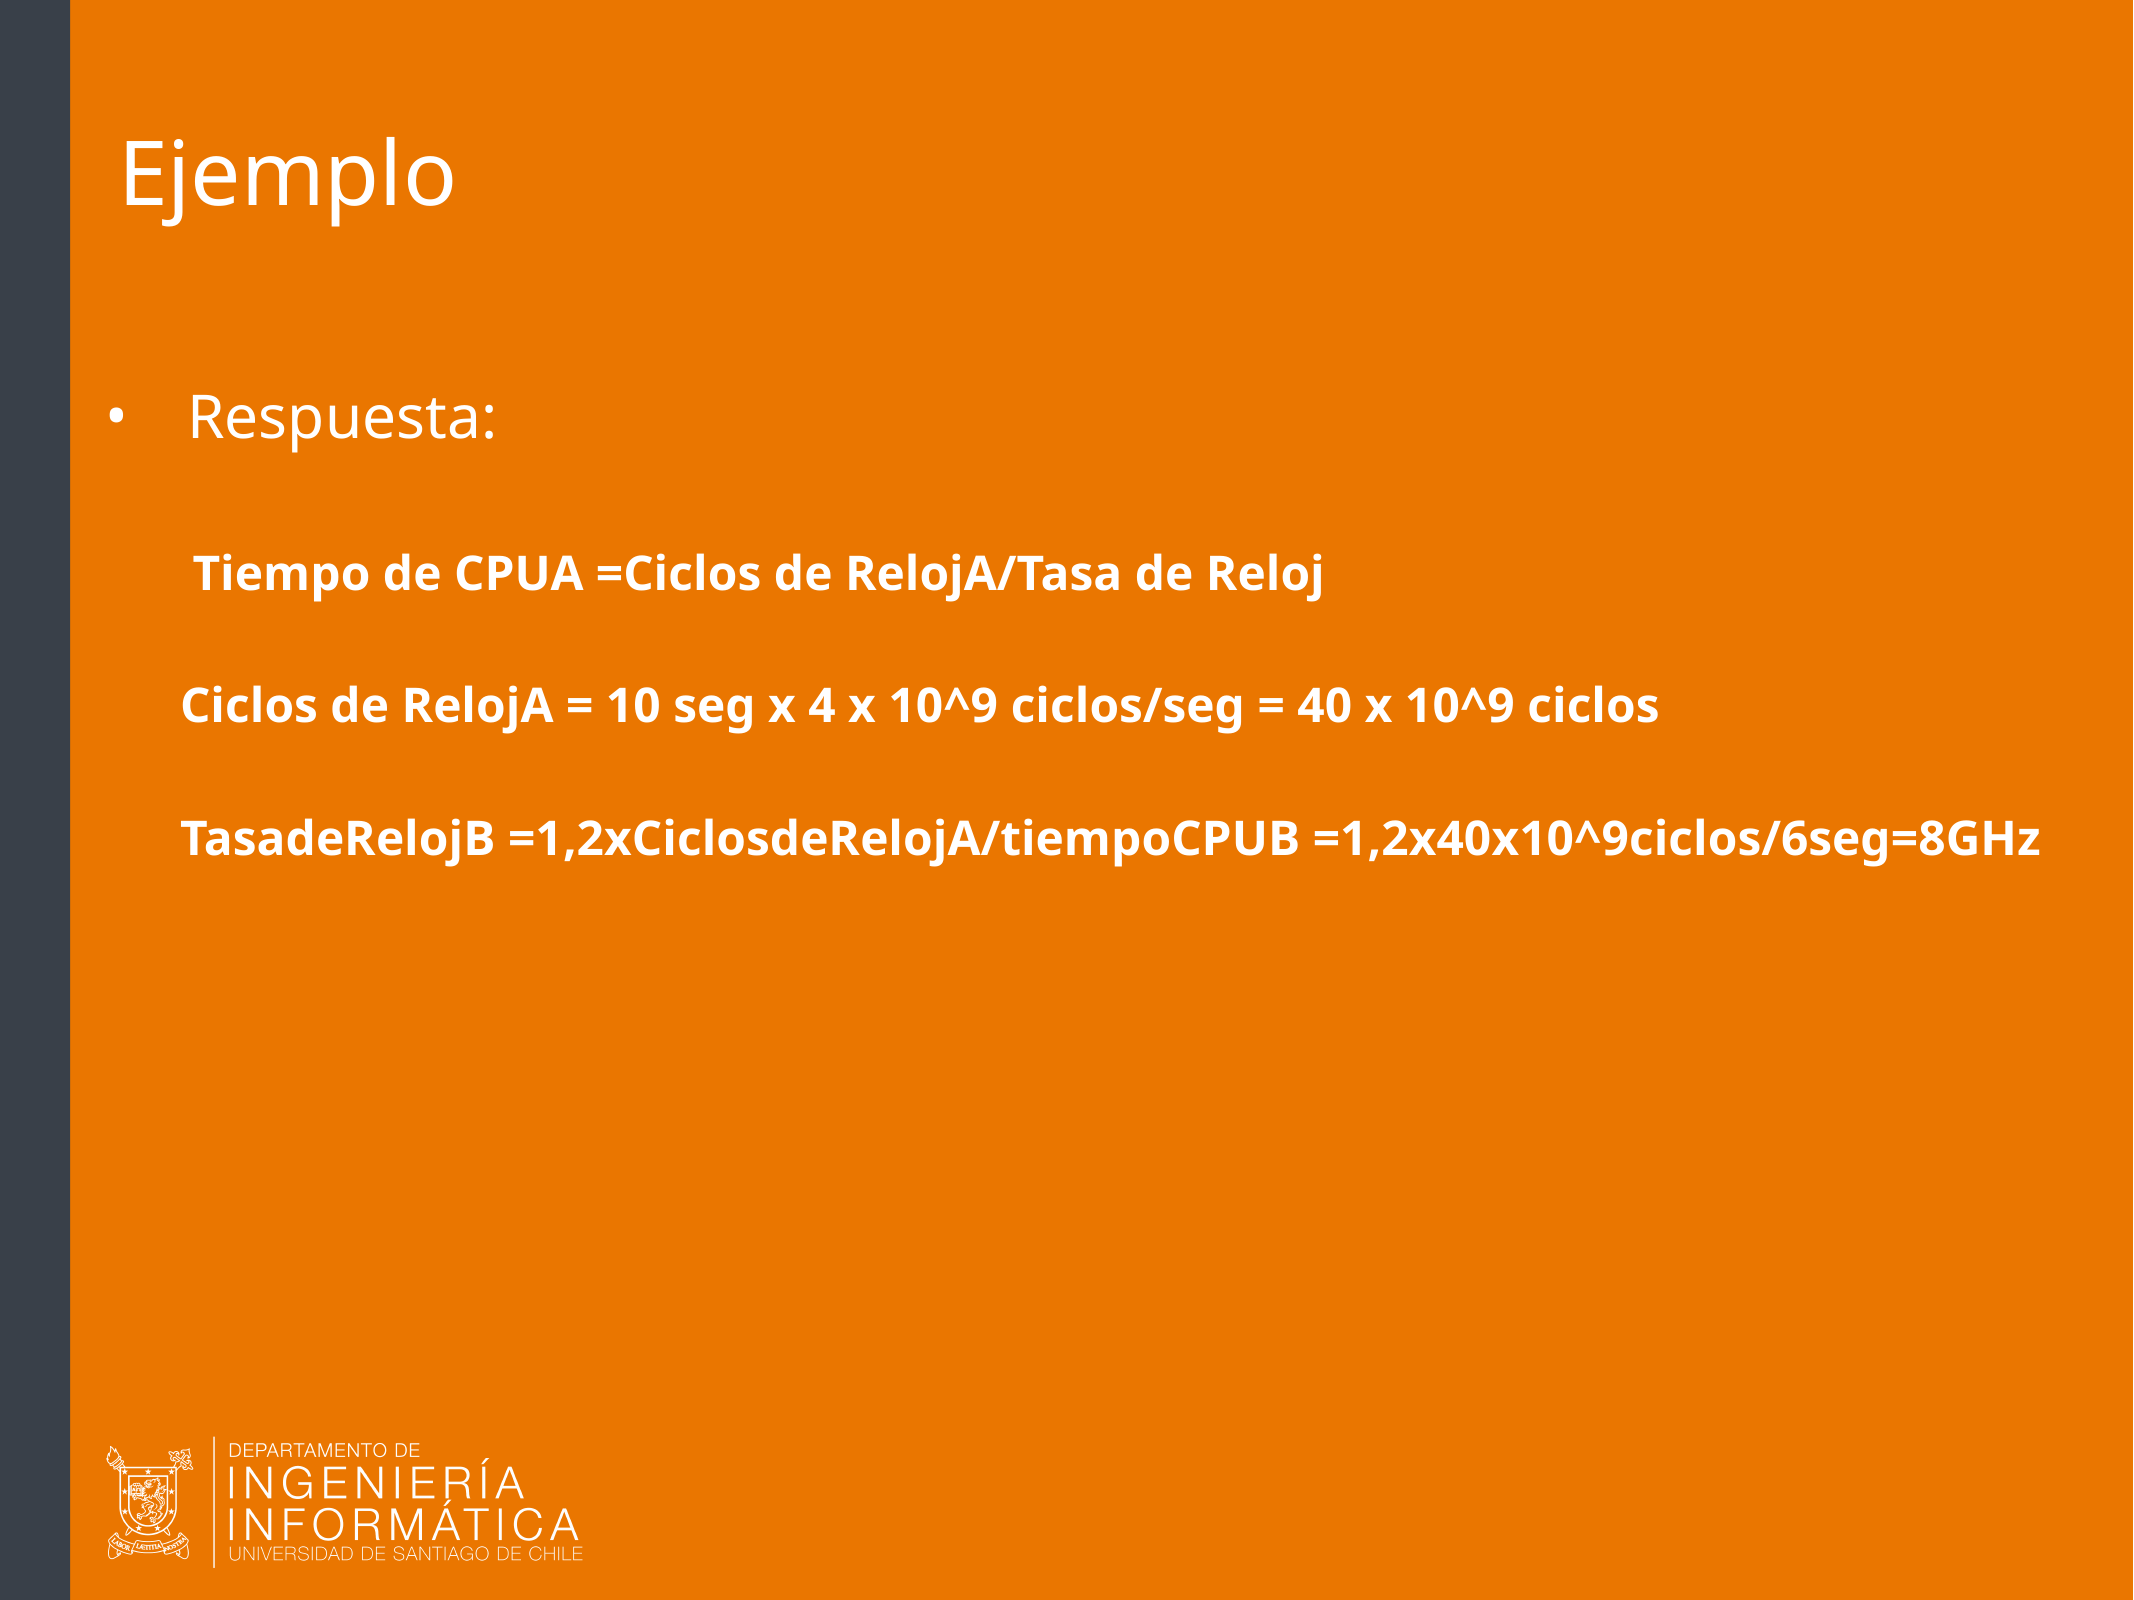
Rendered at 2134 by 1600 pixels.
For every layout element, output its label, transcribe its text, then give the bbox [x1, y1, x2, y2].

title Ejemplo [109, 62, 1880, 278]
picture [84, 1422, 607, 1587]
list Respuesta: Tiempo de CPUA =Ciclos de RelojA/Tasa de Reloj Ciclos de RelojA = 10 seg x 4 x 10^9 ciclos/seg = 40 x 10^9 ciclos TasadeRelojB =1,2xCiclosdeRelojA/tiempoCPUB =1,2x40x10^9ciclos/6seg=8GHz [72, 358, 2061, 1422]
